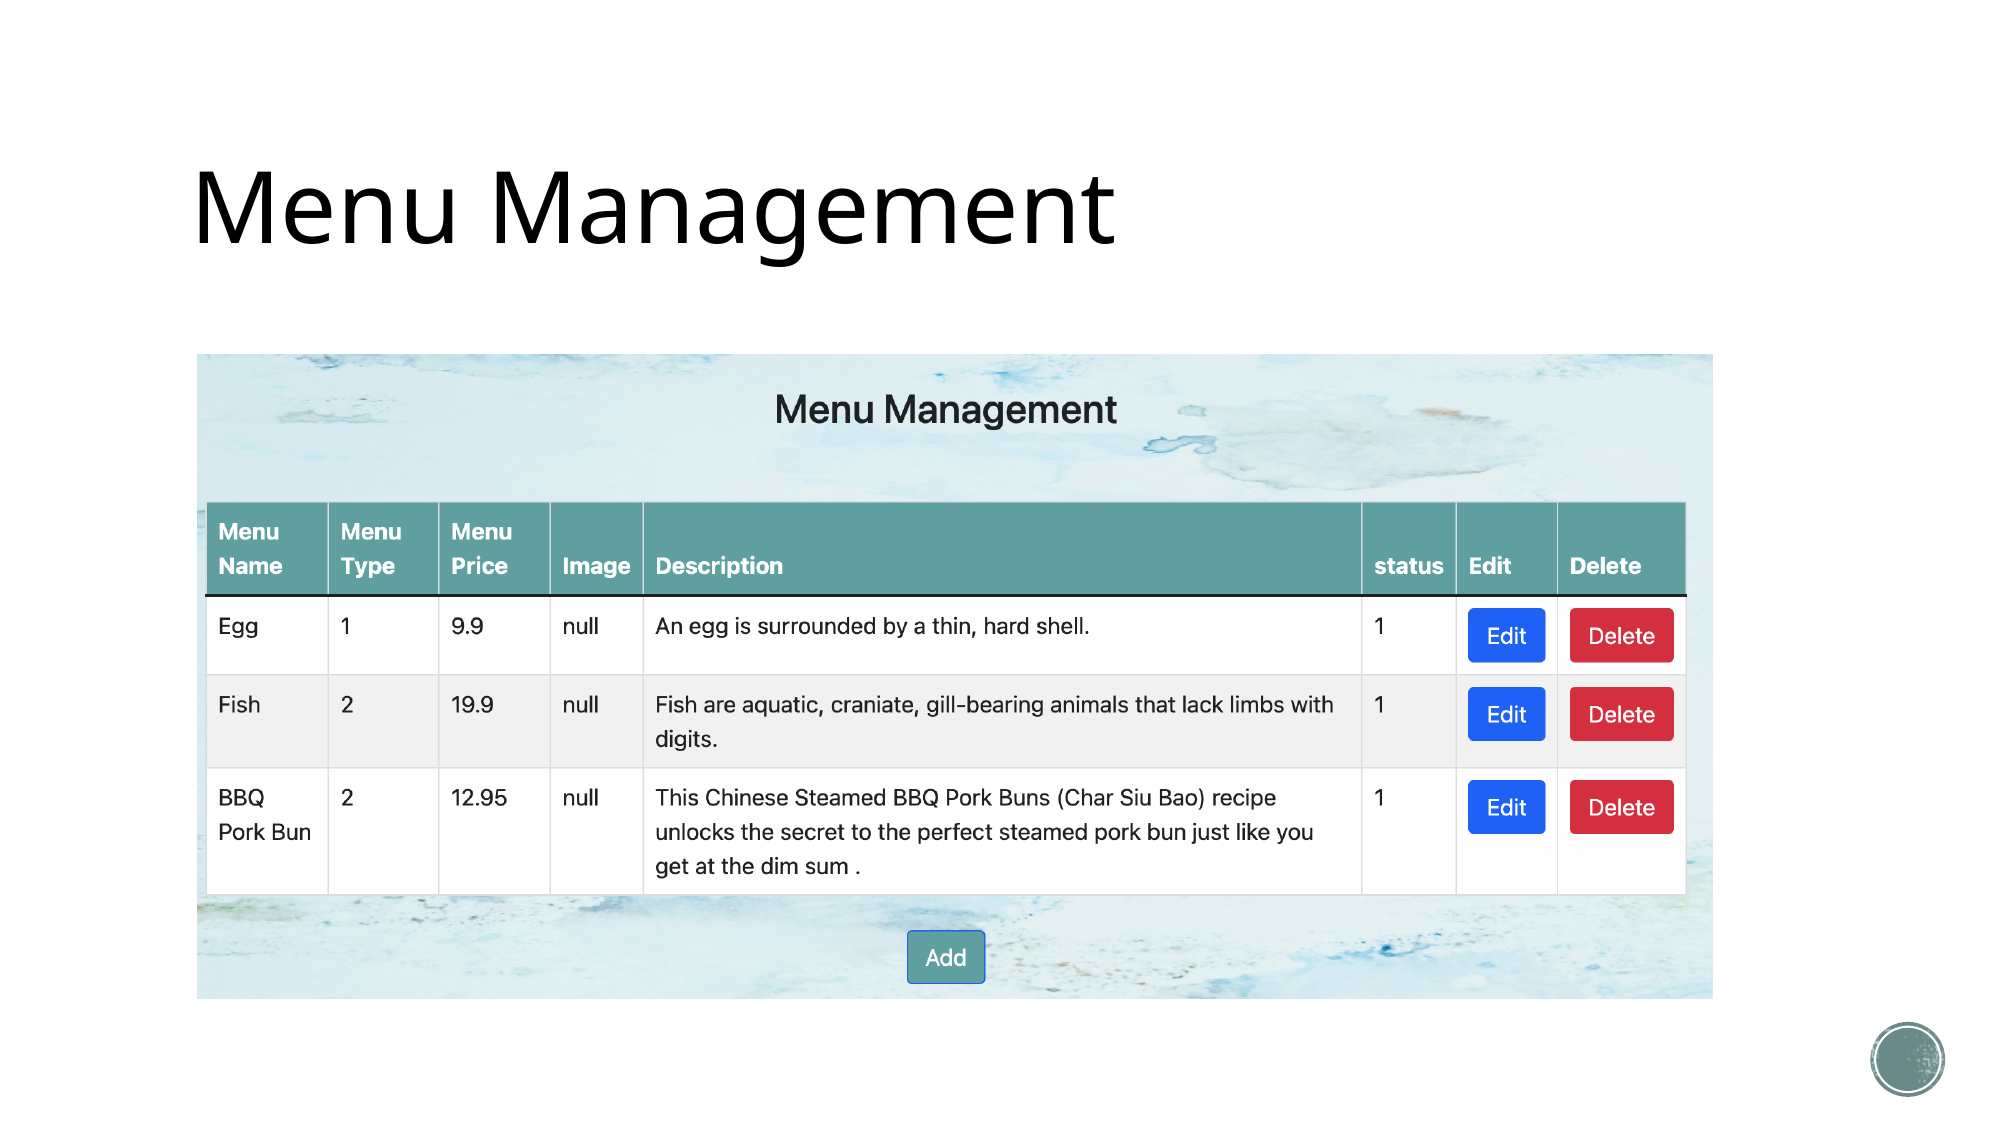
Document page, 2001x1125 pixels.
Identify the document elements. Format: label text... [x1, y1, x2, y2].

picture [198, 354, 1712, 997]
title Menu Management [175, 79, 1826, 344]
